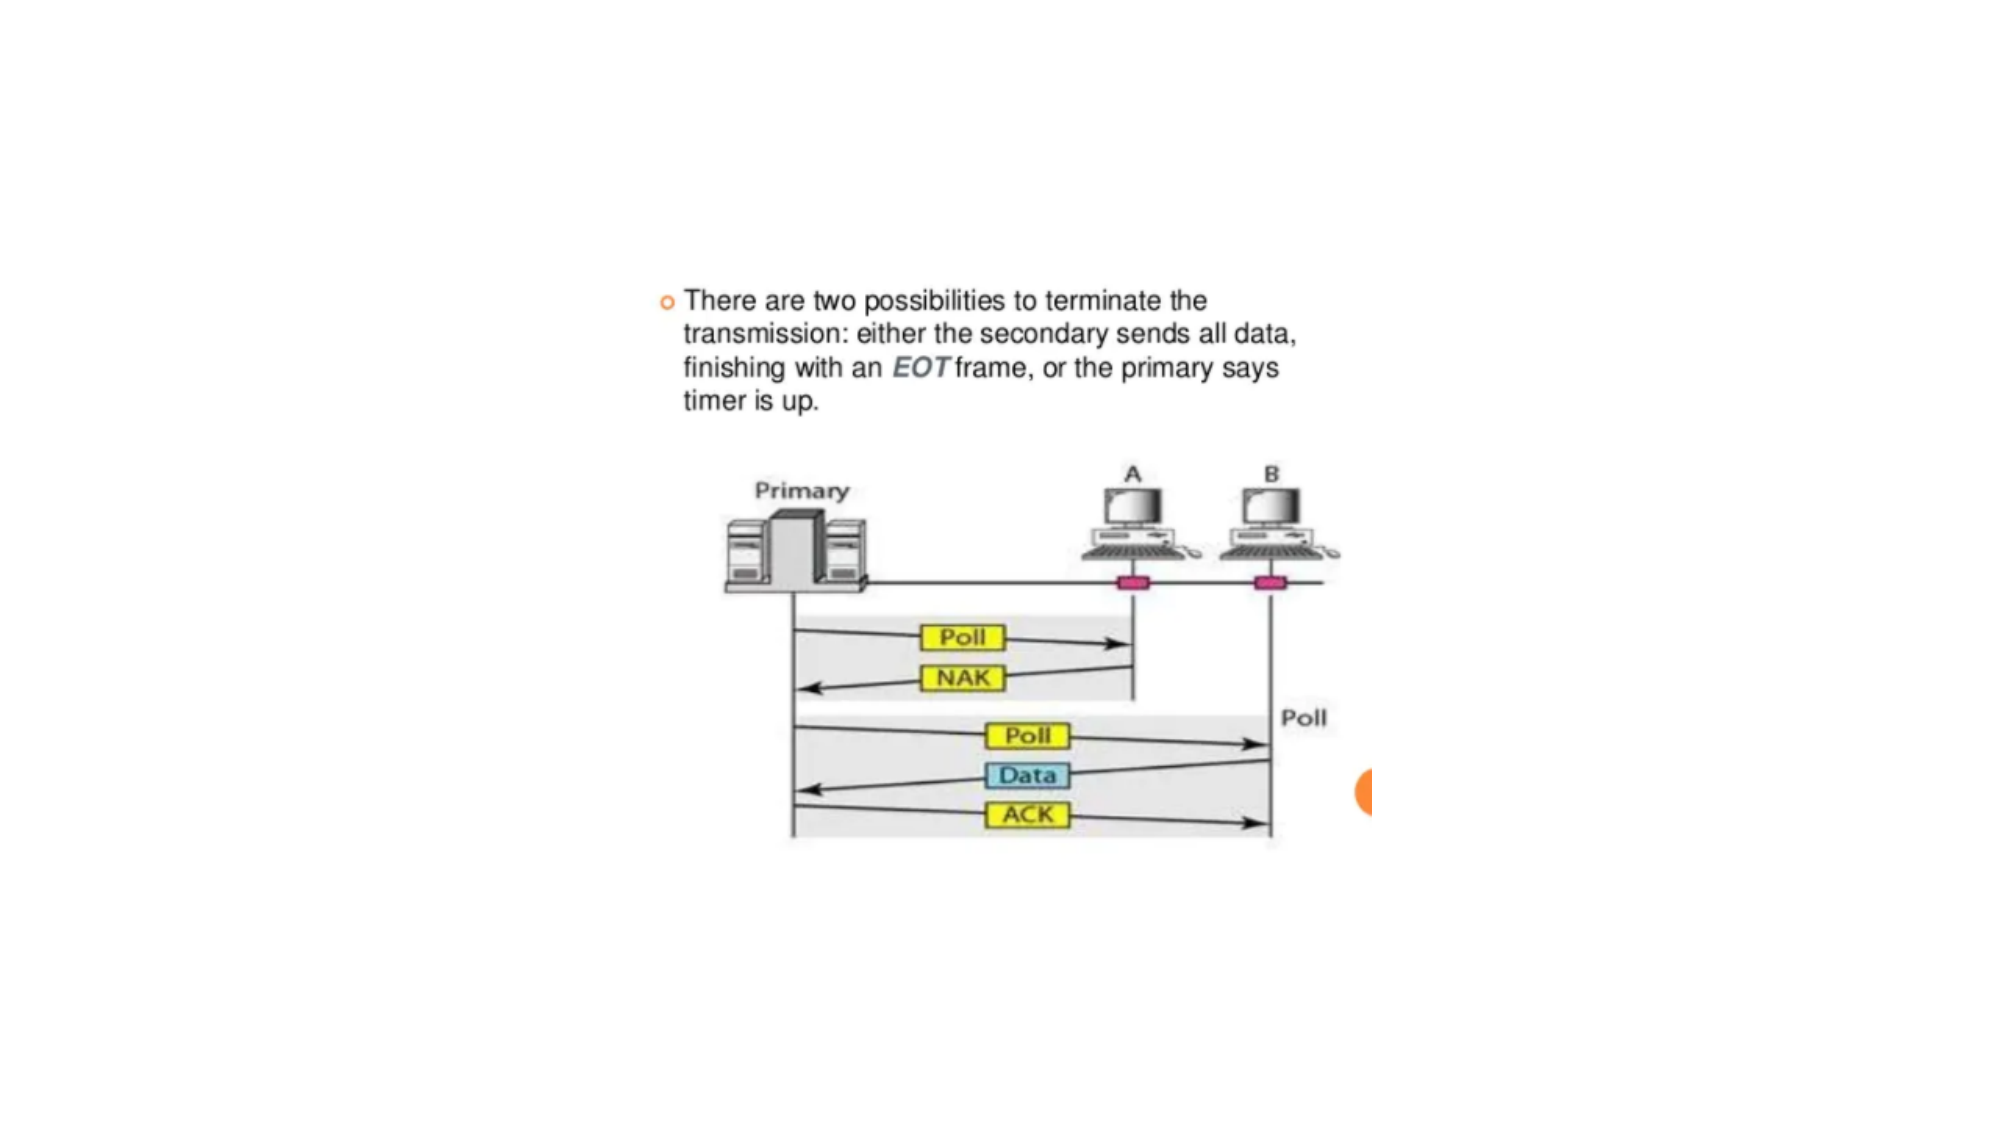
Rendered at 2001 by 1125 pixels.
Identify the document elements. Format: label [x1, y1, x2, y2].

picture [627, 257, 1372, 868]
